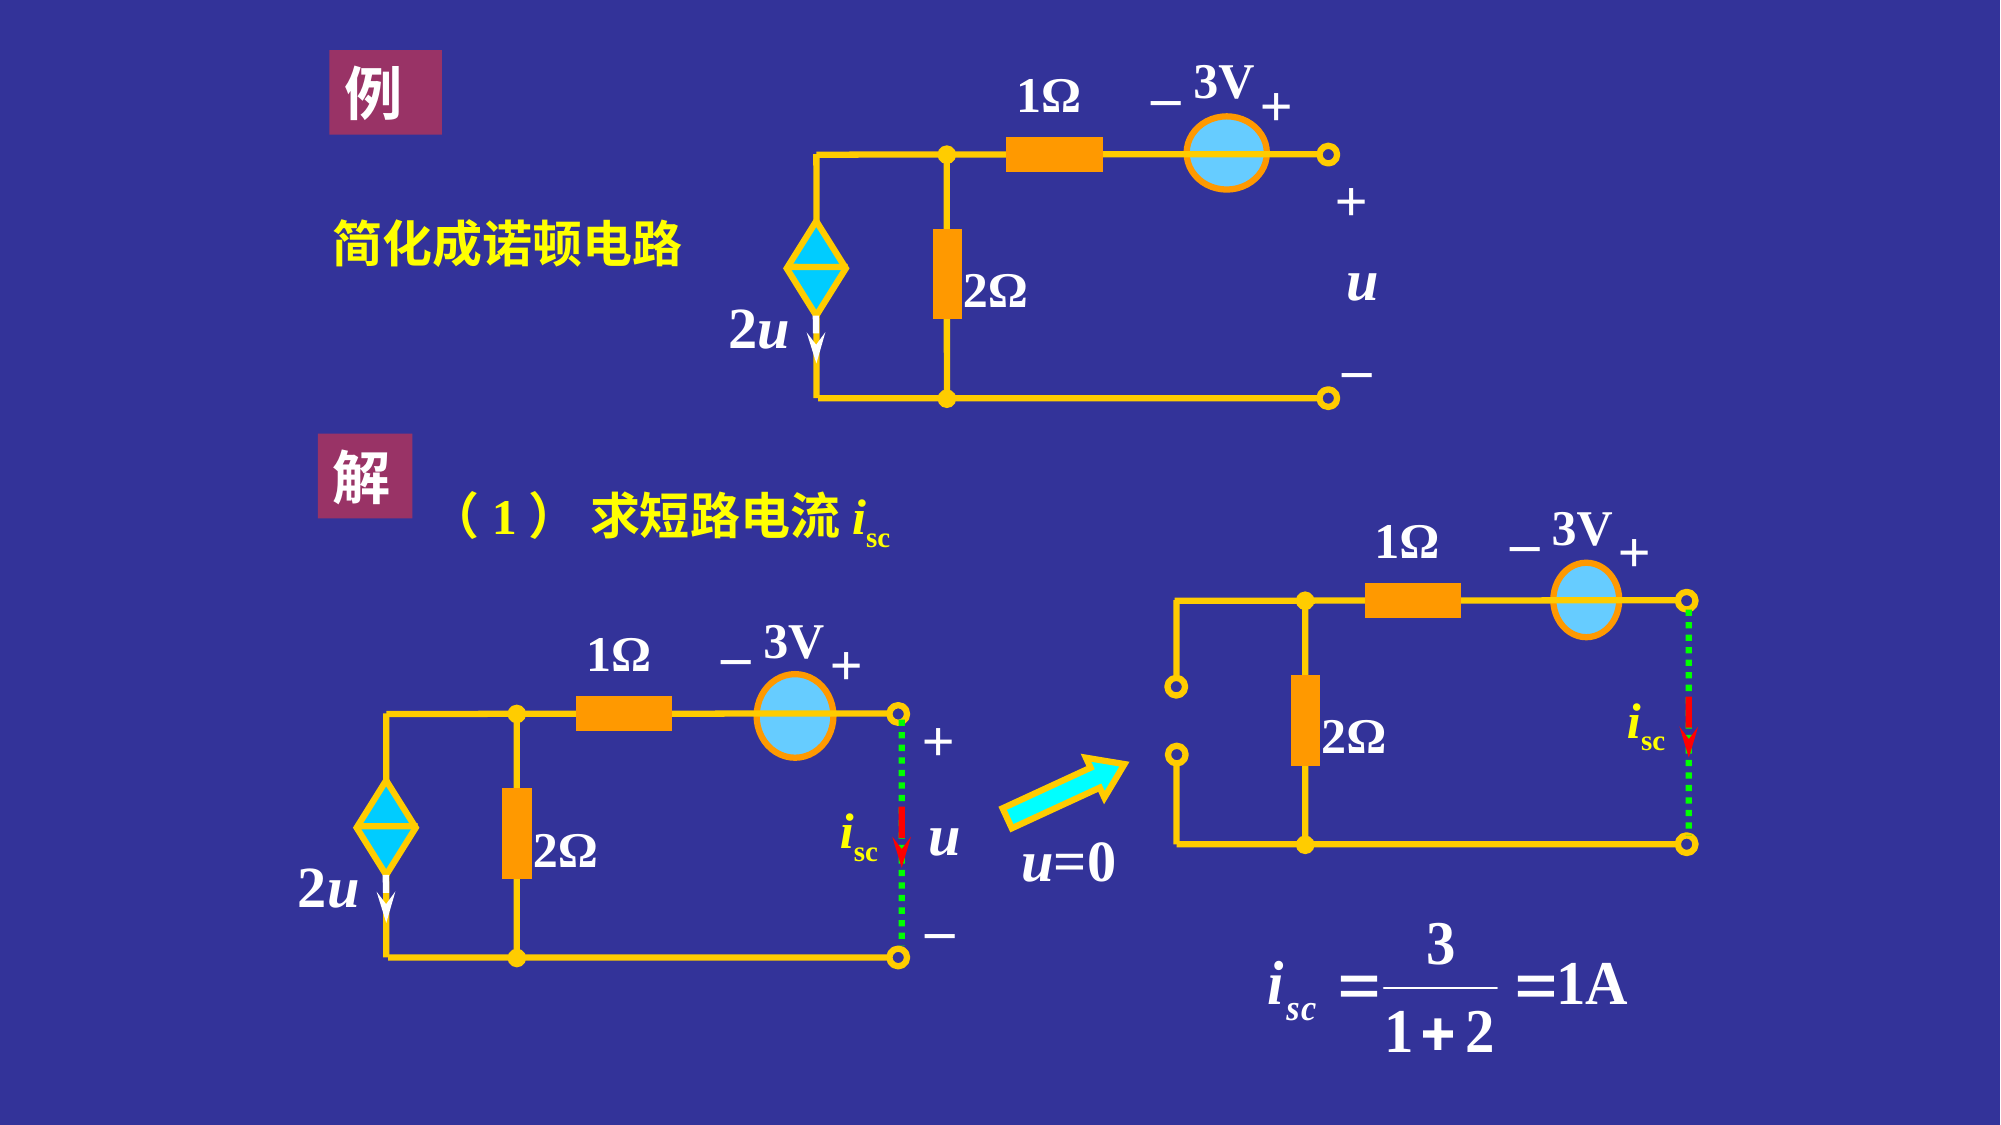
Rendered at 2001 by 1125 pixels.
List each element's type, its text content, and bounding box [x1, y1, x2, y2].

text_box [1167, 477, 1696, 854]
text_box 简化成诺顿电路 [317, 205, 713, 280]
text_box 例 [329, 50, 442, 135]
text_box 解 [317, 433, 413, 519]
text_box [283, 590, 990, 967]
text_box u=0 [1006, 815, 1159, 901]
text_box （1） 求短路电流isc [415, 477, 924, 561]
text_box [1002, 757, 1125, 816]
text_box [1258, 900, 1636, 1063]
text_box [713, 31, 1407, 408]
